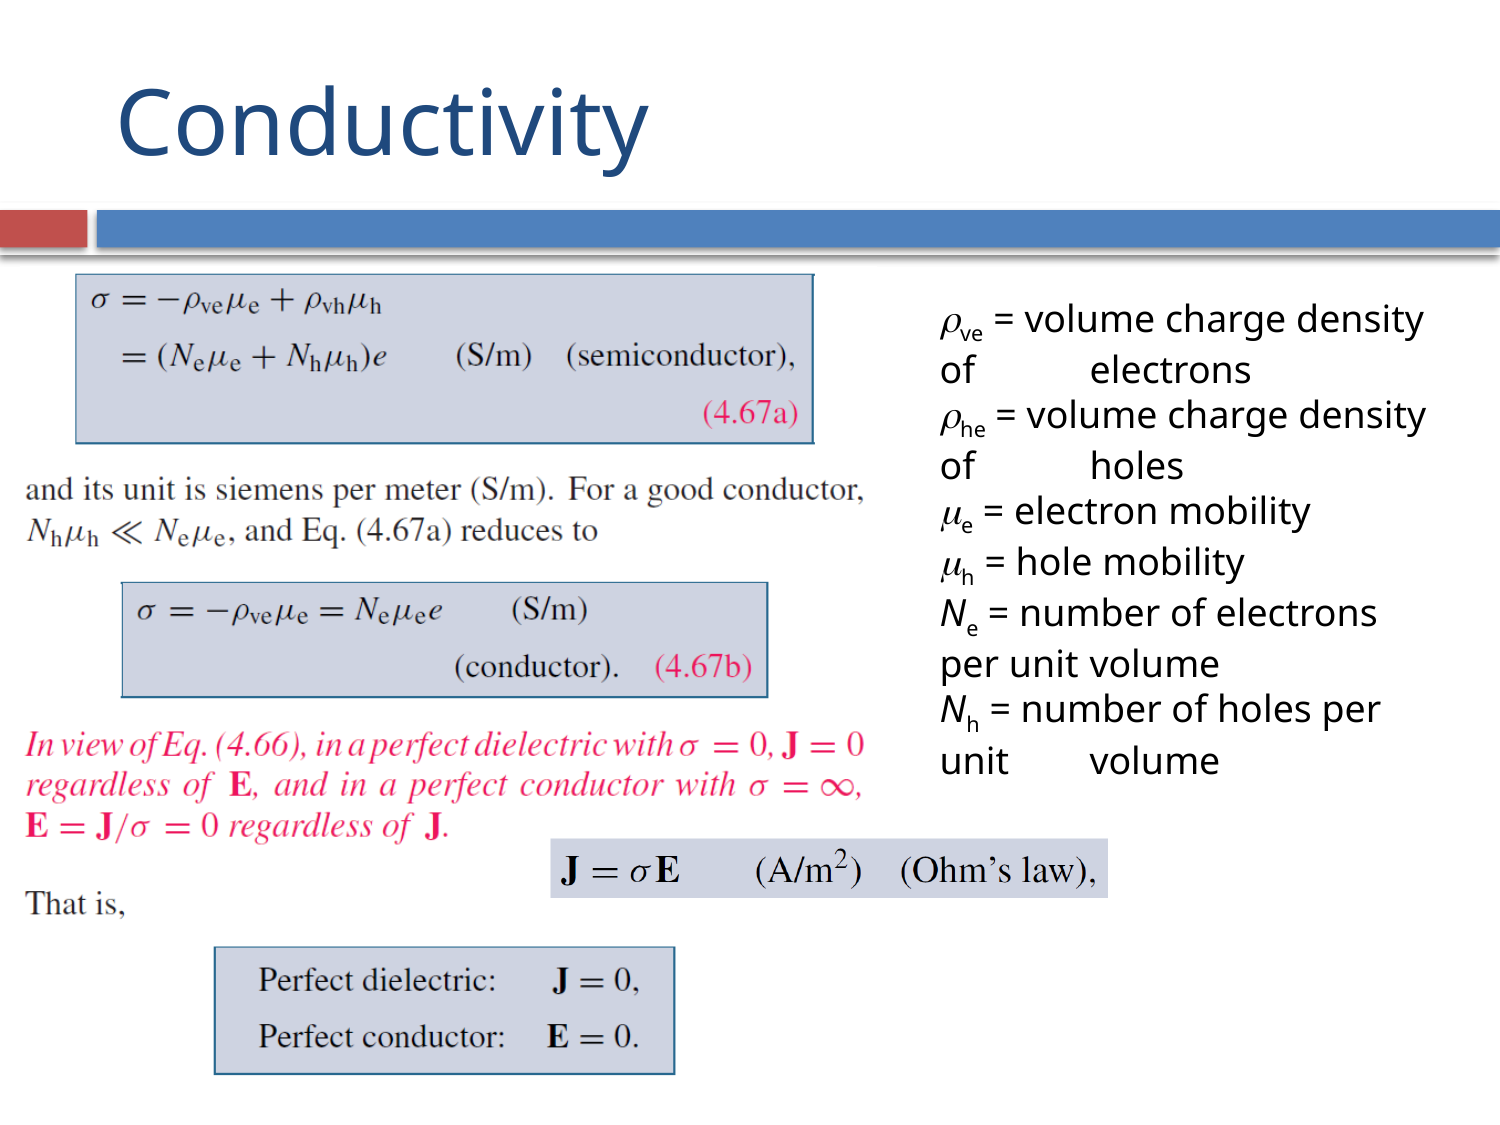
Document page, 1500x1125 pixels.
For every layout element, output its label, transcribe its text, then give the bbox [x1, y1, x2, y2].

title Conductivity [100, 37, 1438, 200]
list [19, 266, 877, 1084]
text_box ve = volume charge density of electrons he = volume charge density of holes e = electron mobility h = hole mobility Ne = number of electrons per unit volume Nh = number of holes per unit volume [924, 287, 1463, 789]
picture [549, 837, 1109, 900]
